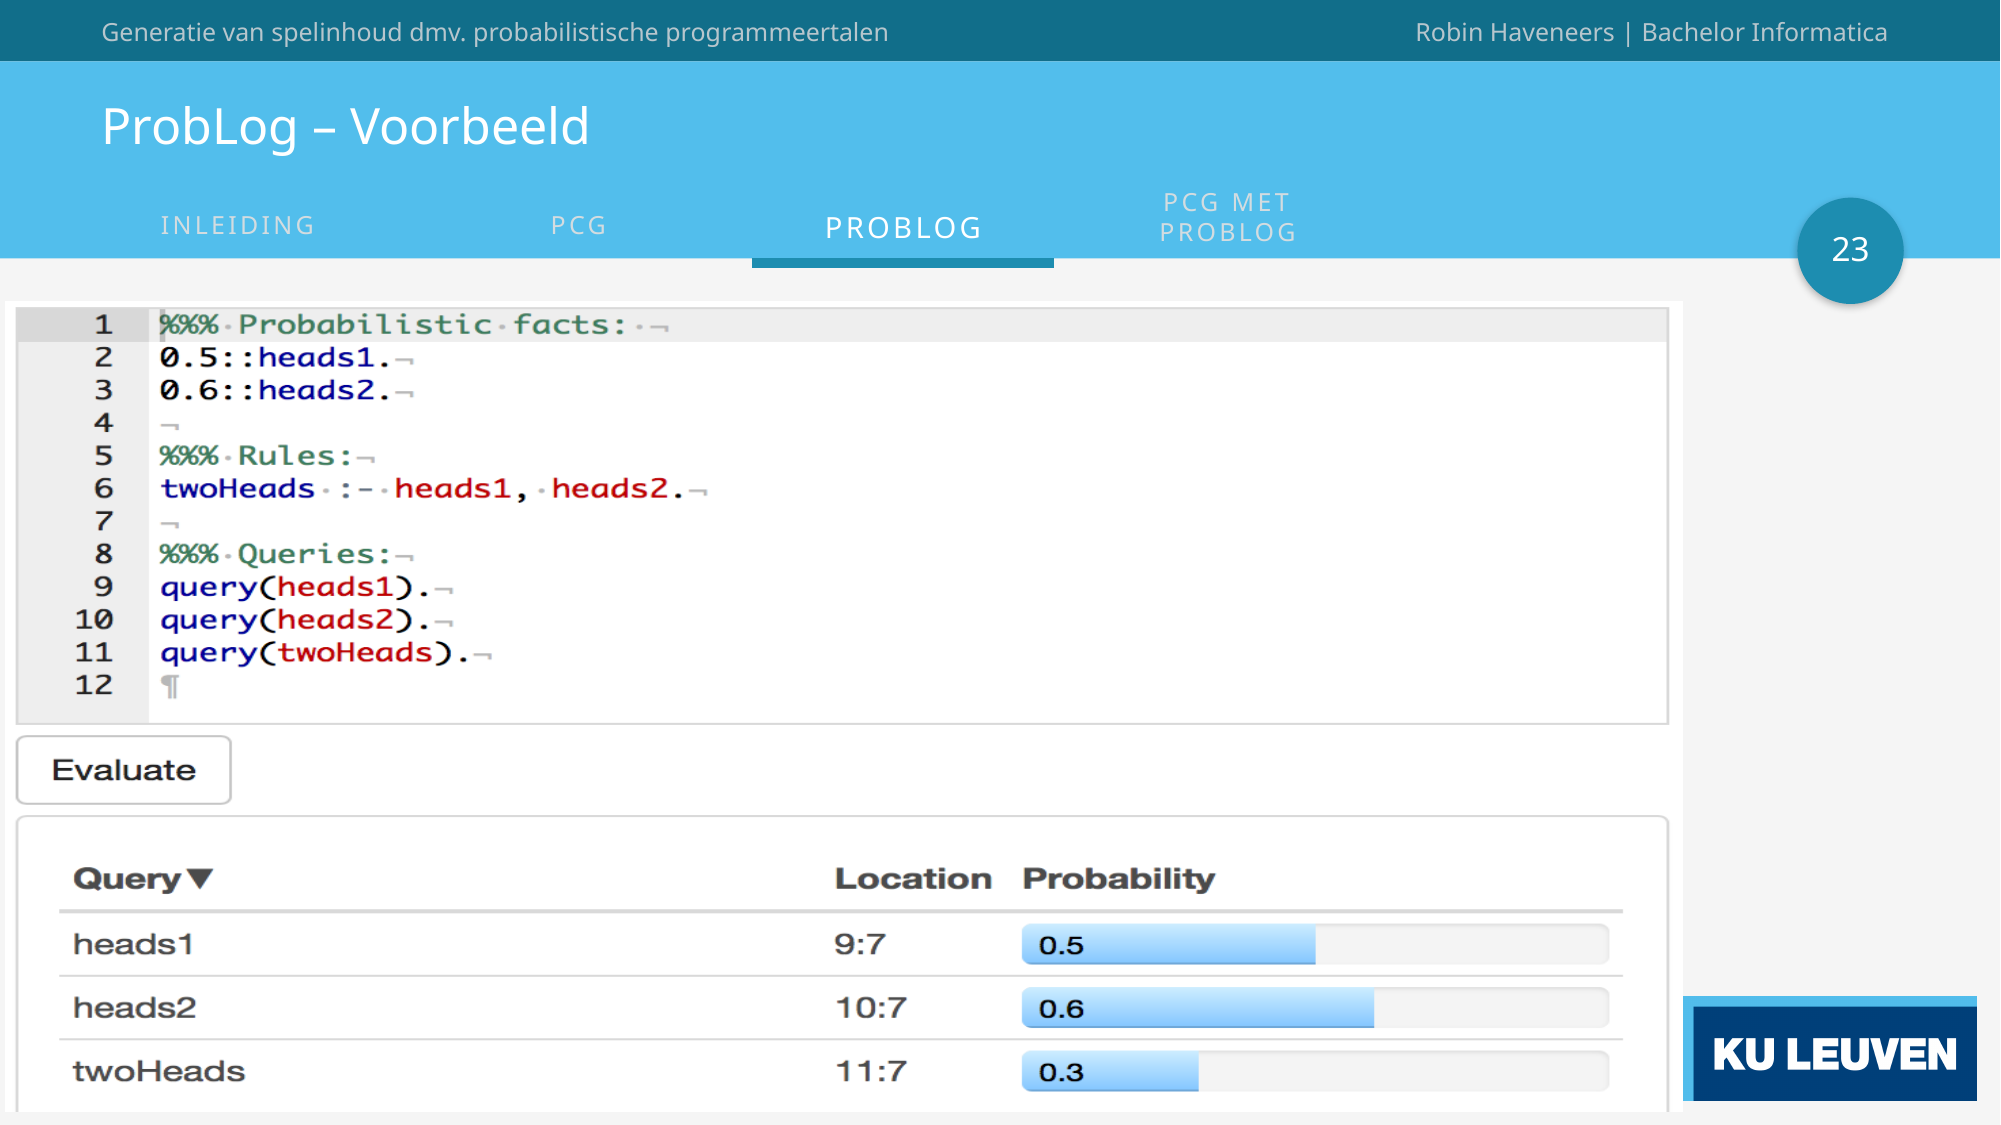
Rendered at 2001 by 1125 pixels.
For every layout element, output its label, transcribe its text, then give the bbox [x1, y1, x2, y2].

title ProbLog – Voorbeeld [86, 94, 1929, 165]
slide_number 23 [1791, 220, 1911, 281]
picture [5, 301, 1977, 1112]
